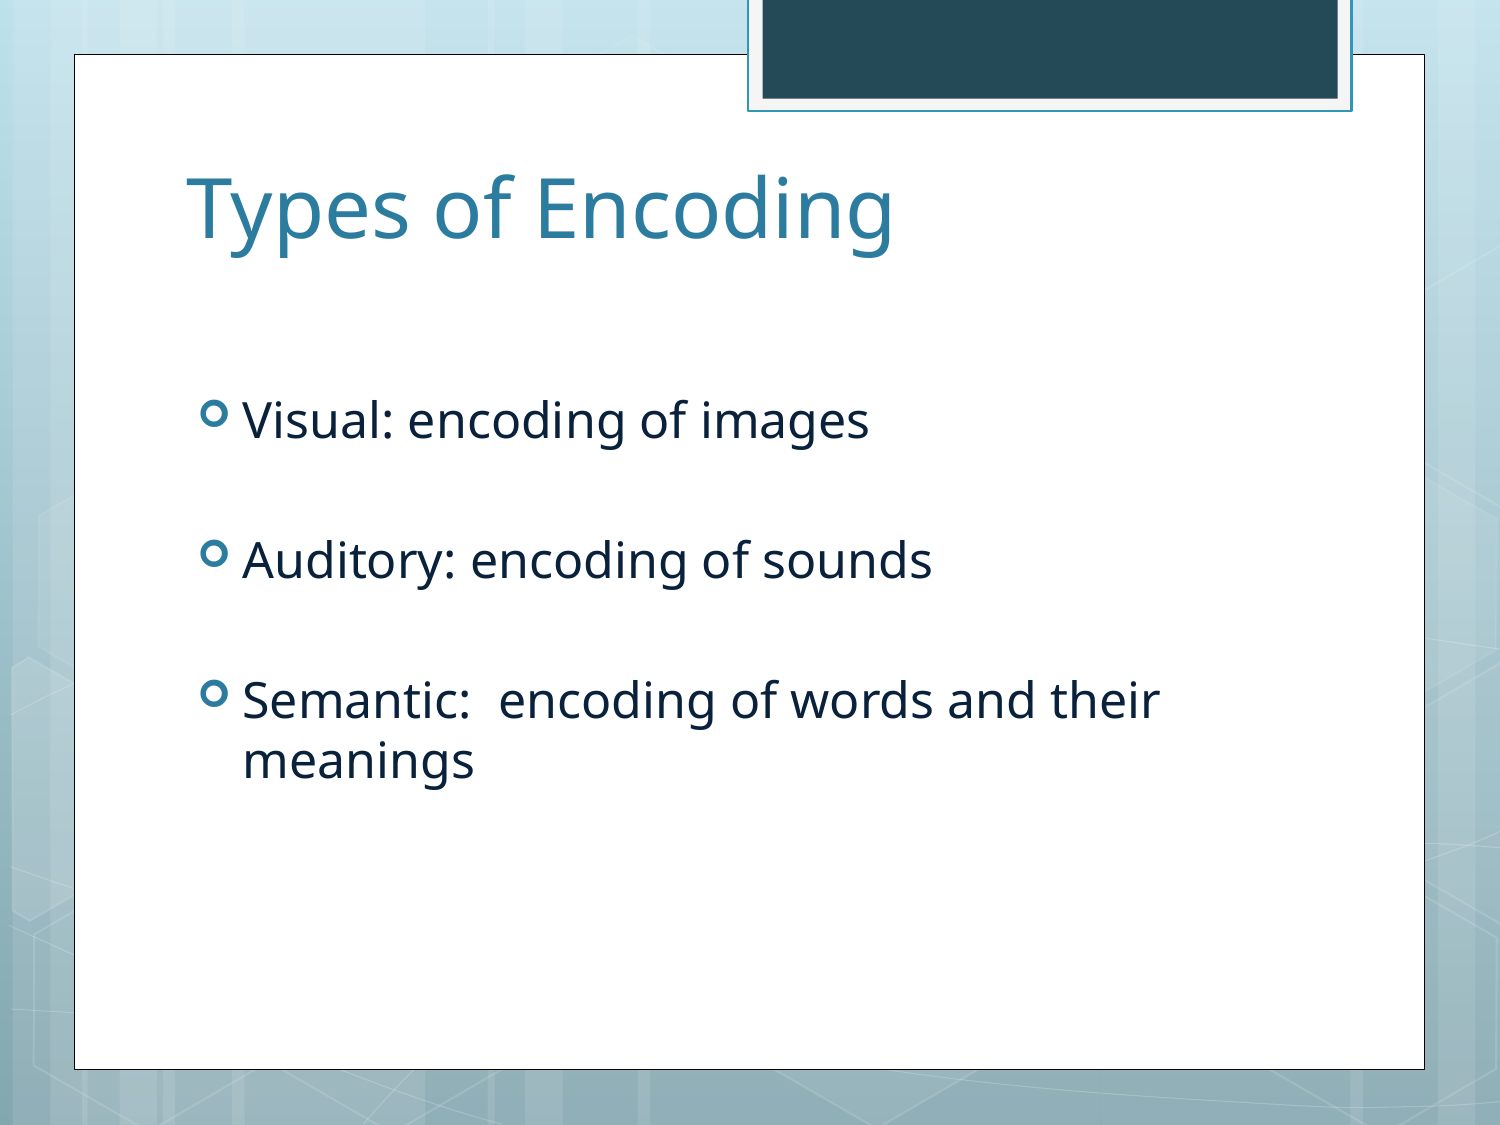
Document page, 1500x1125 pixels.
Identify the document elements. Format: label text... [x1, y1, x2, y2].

list Visual: encoding of images Auditory: encoding of sounds Semantic: encoding of words and their meanings [171, 381, 1283, 957]
title Types of Encoding [171, 74, 1324, 263]
